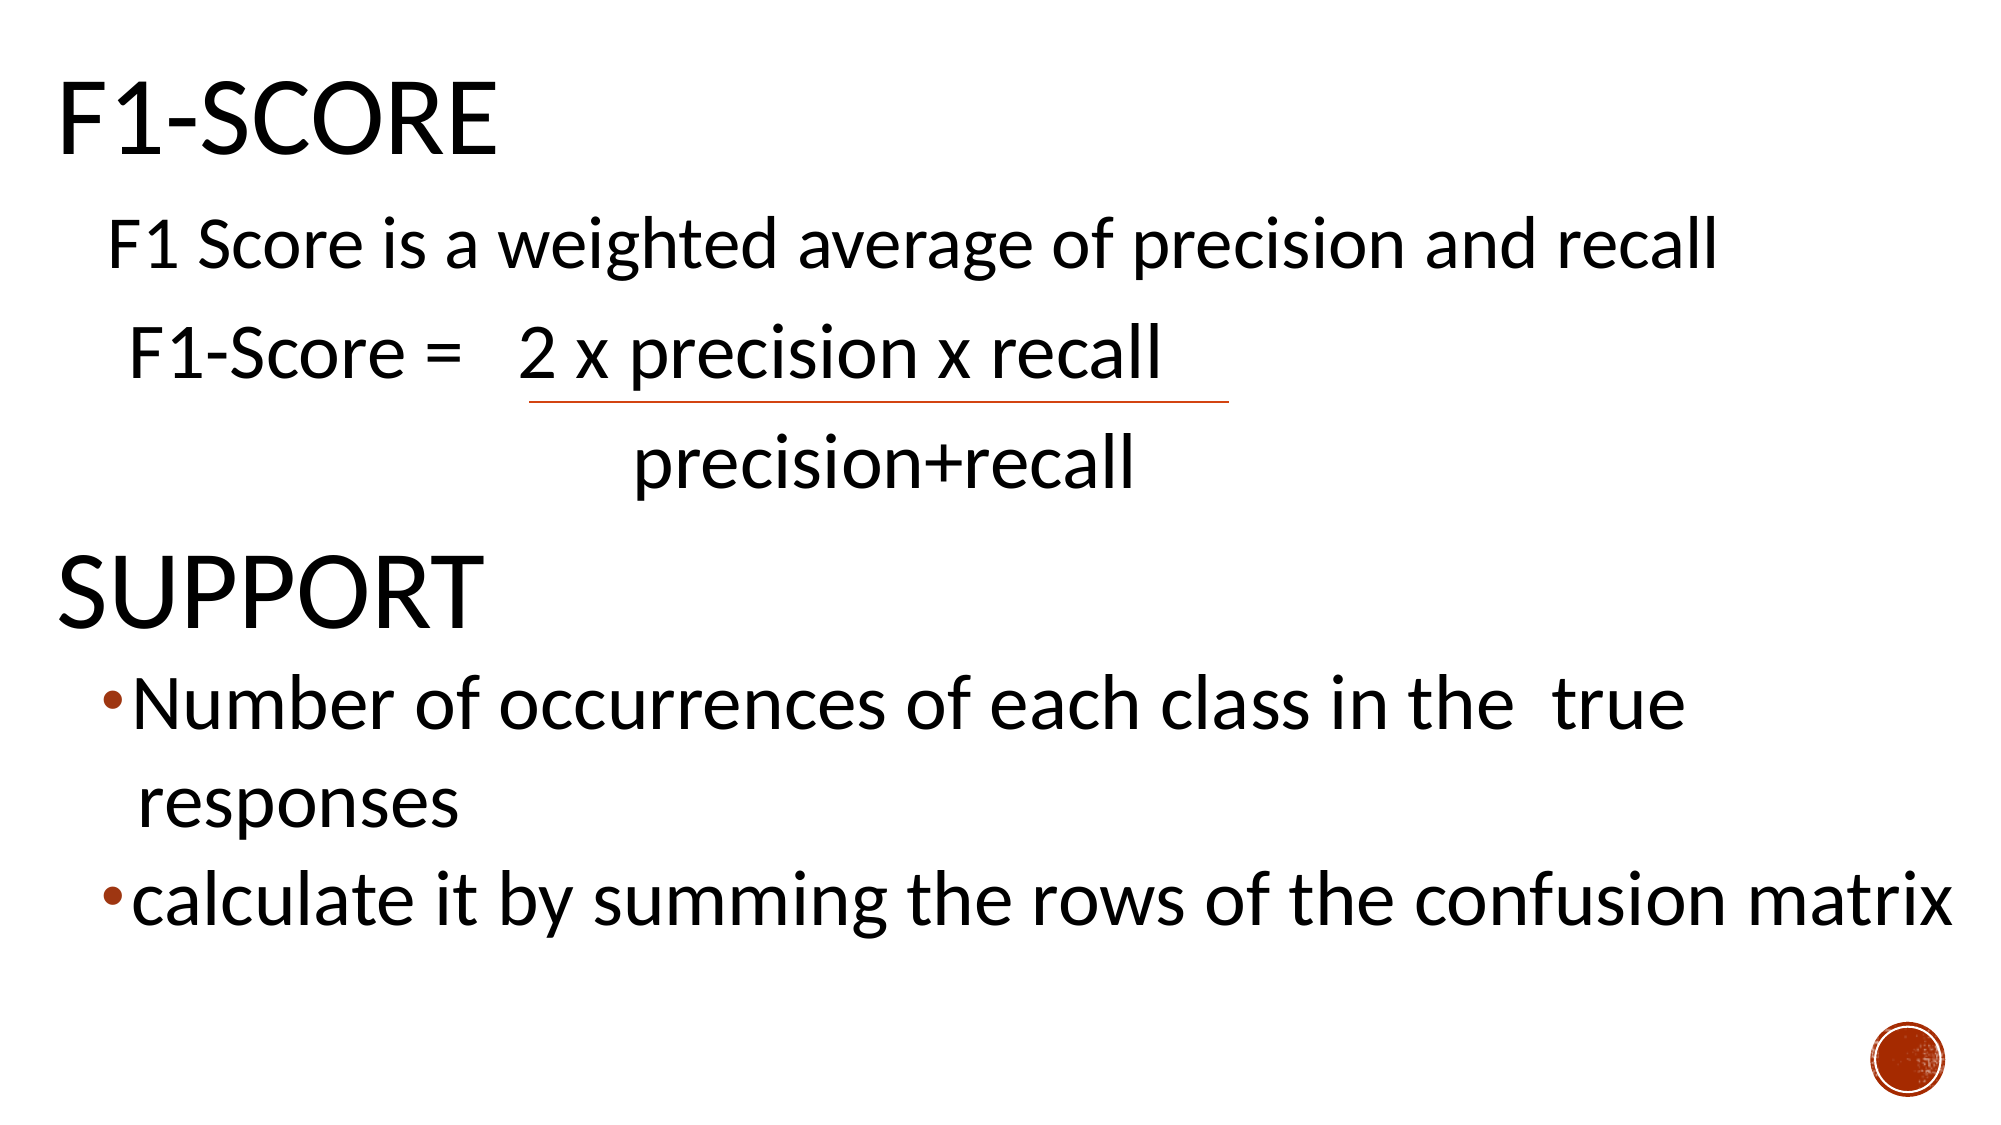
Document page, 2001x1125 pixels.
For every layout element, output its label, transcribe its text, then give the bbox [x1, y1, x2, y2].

list F1-SCORE F1 Score is a weighted average of precision and recall F1-Score = 2 x precision x recall precision+recall SUPPORT Number of occurrences of each class in the true responses calculate it by summing the rows of the confusion matrix [41, 50, 2000, 1089]
slide_number [1855, 1028, 1961, 1089]
